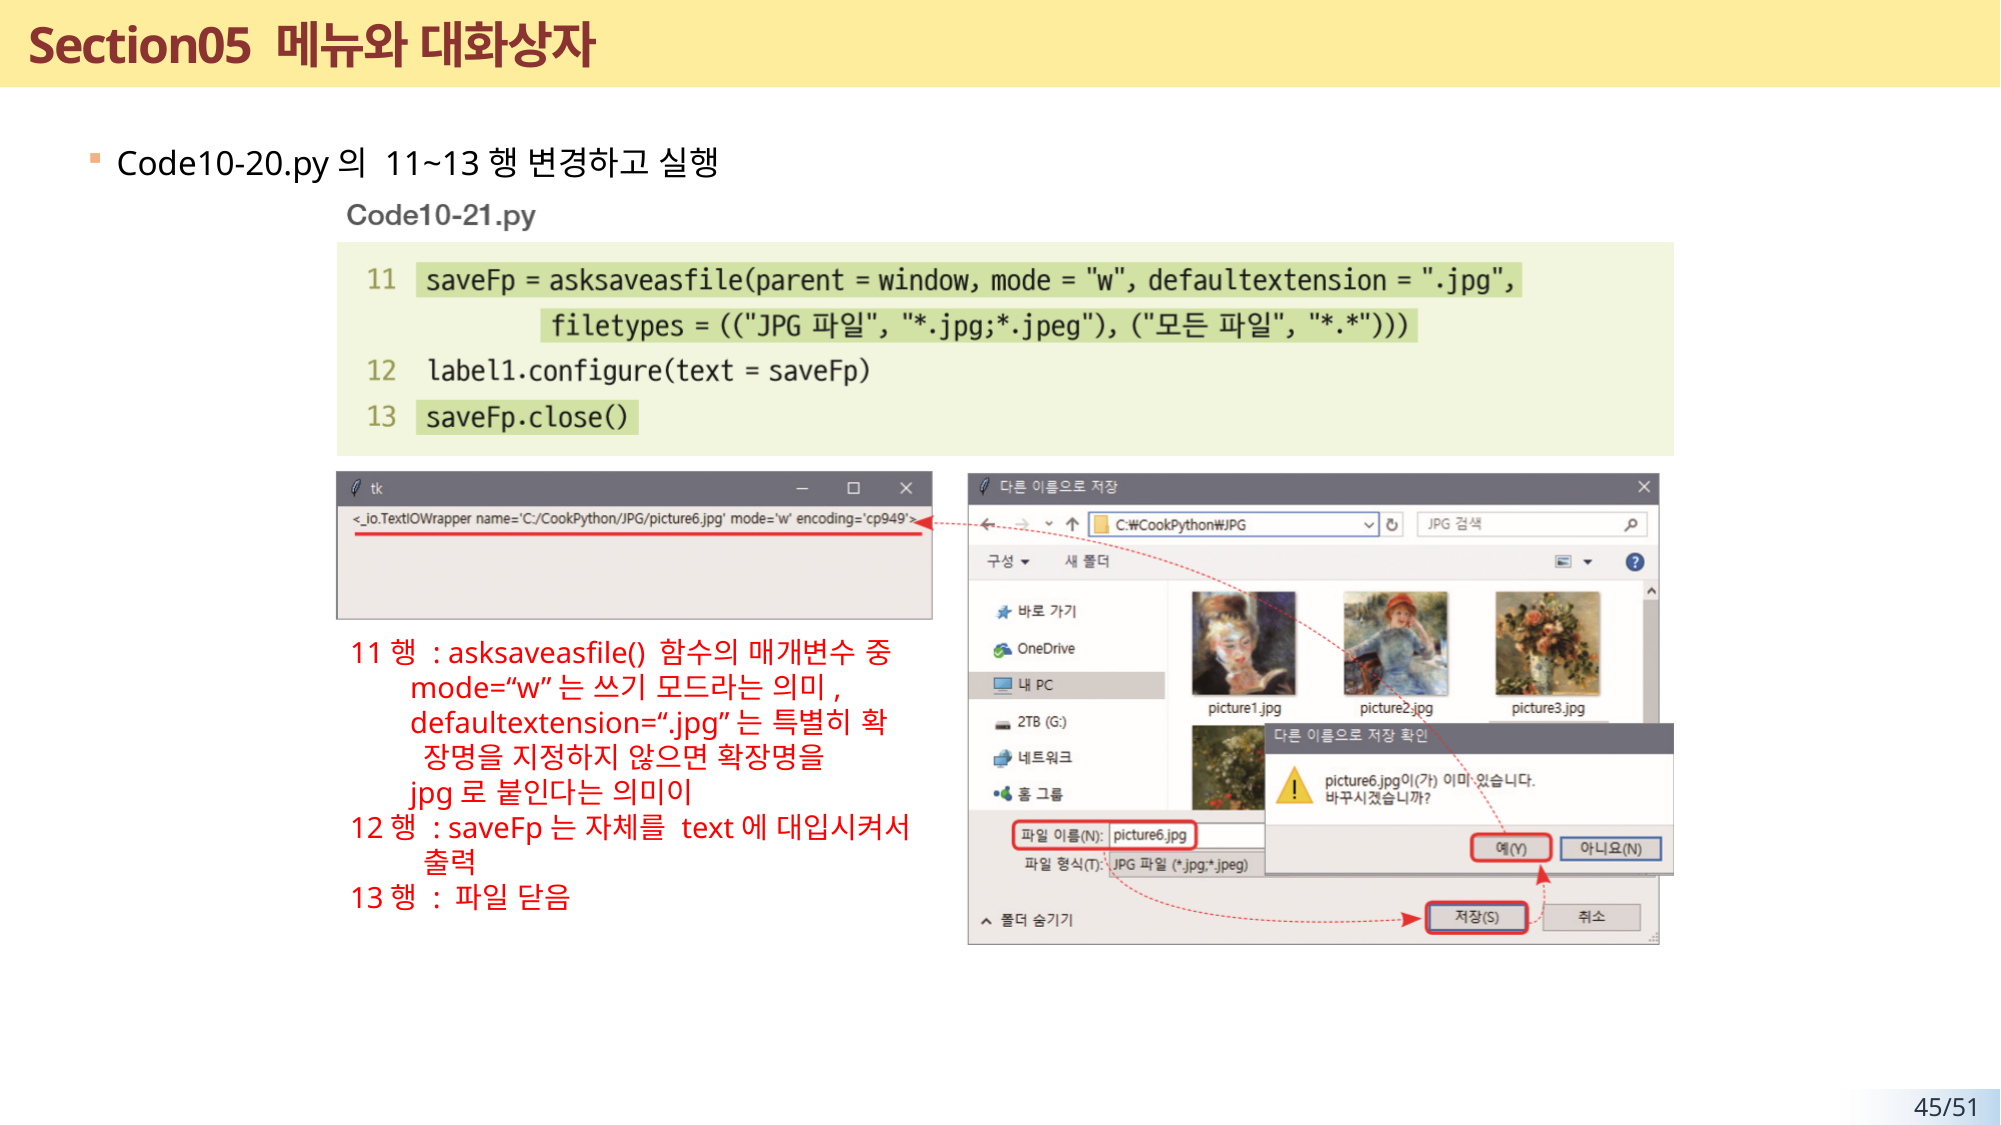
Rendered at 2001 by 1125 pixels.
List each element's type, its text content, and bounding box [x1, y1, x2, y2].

picture [335, 200, 1674, 946]
title Section05 메뉴와 대화상자 [13, 8, 1717, 87]
list Code10-20.py의 11~13행 변경하고 실행 [13, 126, 1975, 1057]
